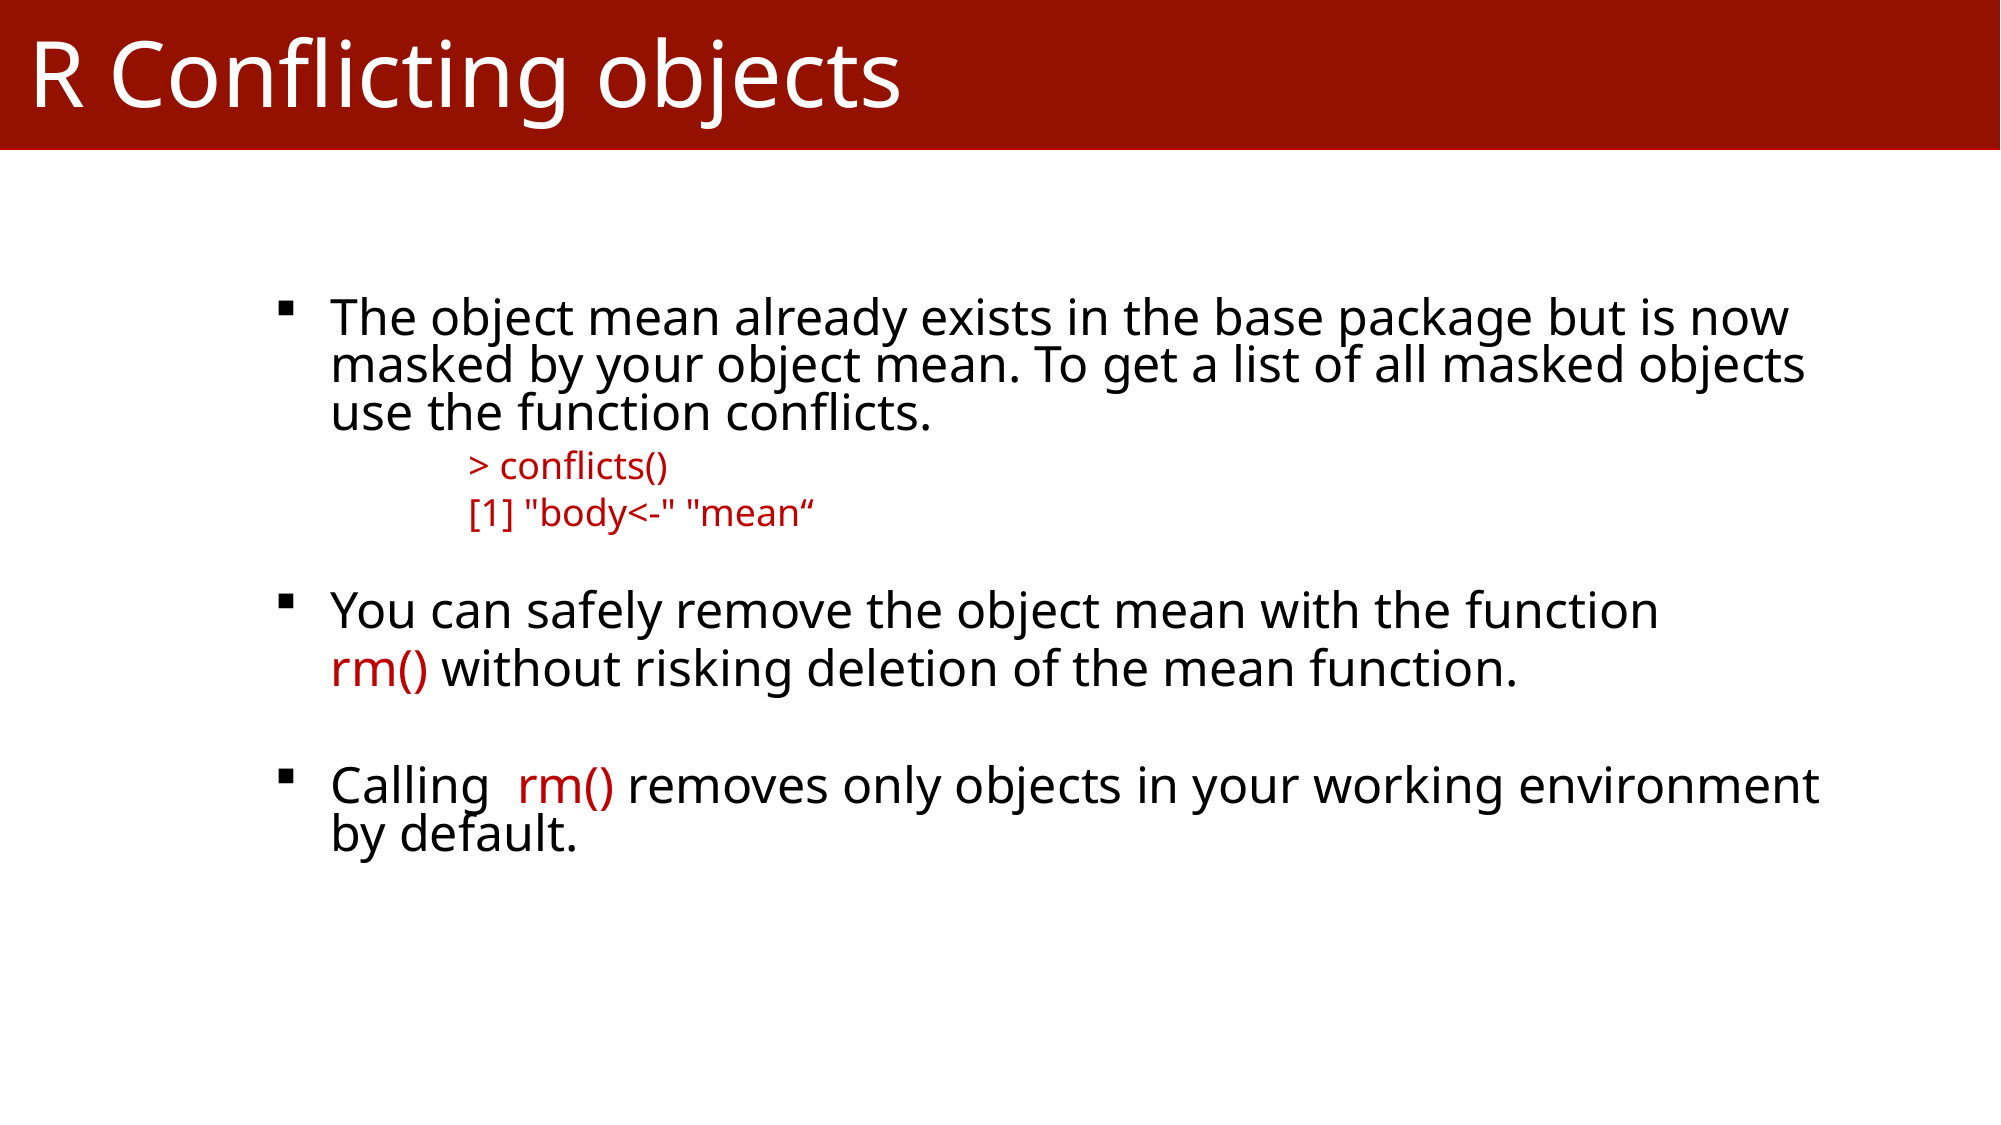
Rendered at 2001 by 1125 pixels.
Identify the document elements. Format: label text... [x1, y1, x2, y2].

subtitle The object mean already exists in the base package but is now masked by your object mean. To get a list of all masked objects use the function conflicts. > conflicts() [1] "body<-" "mean“ You can safely remove the object mean with the function rm() without risking deletion of the mean function. Calling rm() removes only objects in your working environment by default. [184, 289, 1854, 943]
text_box R Conflicting objects [13, 8, 1158, 134]
text_box [0, 0, 2000, 150]
